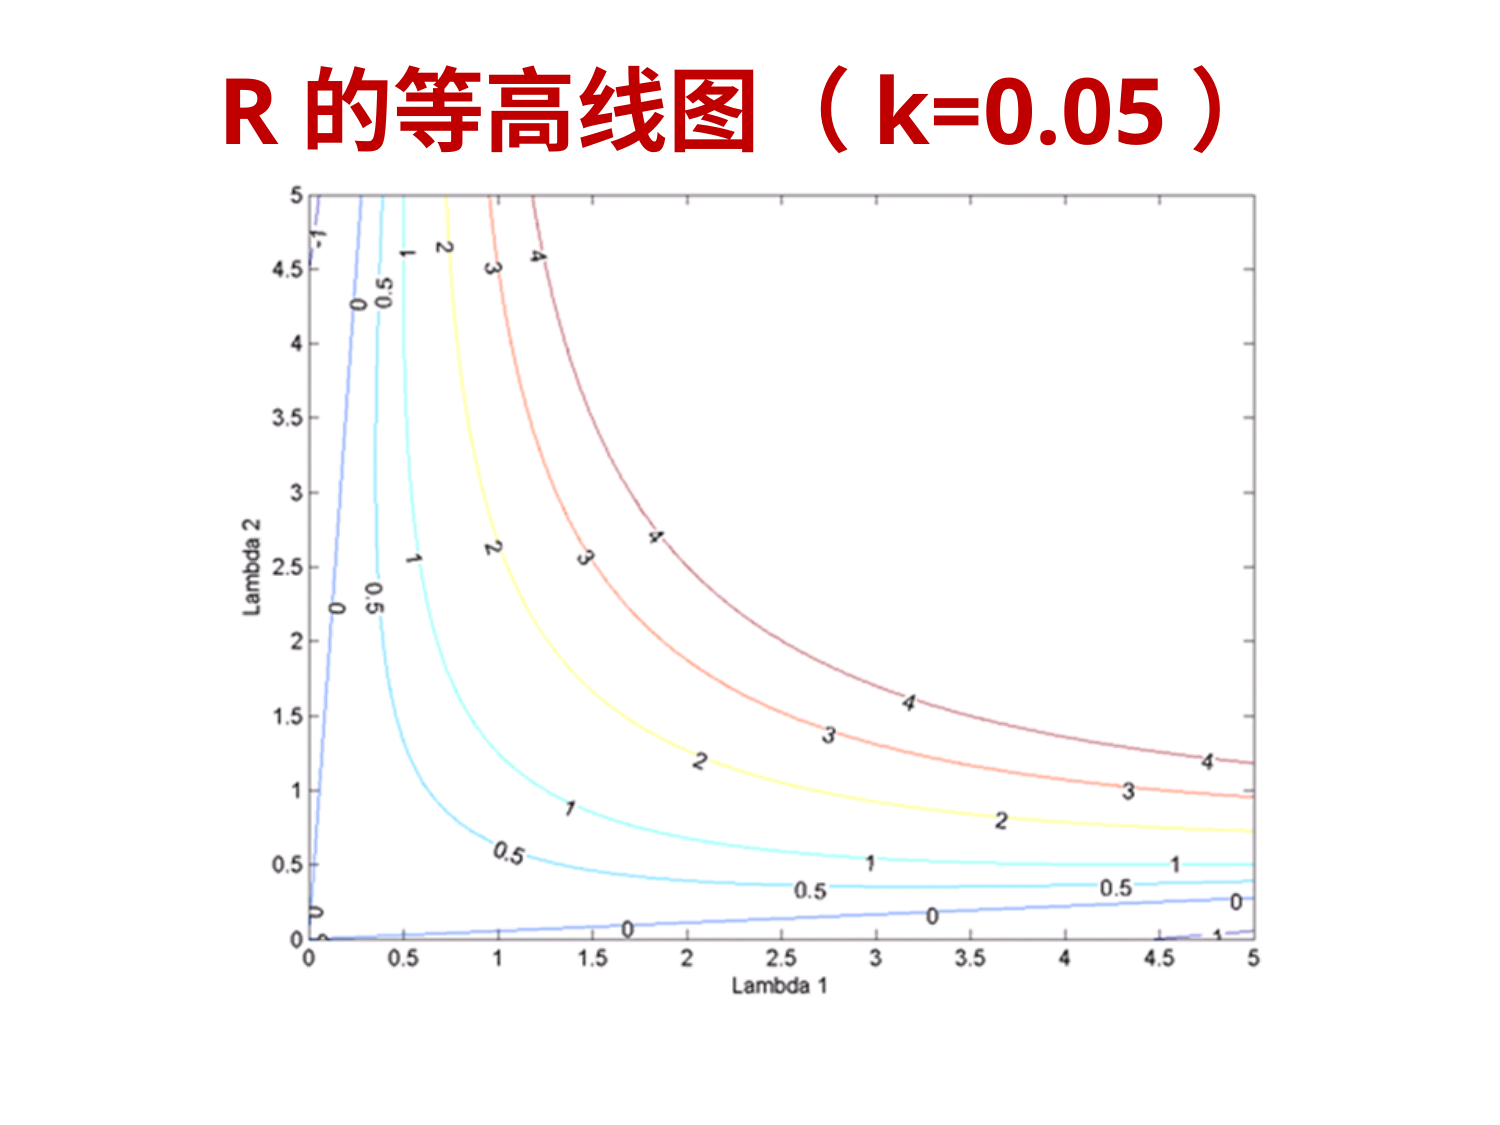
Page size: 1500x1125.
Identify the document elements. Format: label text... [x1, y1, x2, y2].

title R的等高线图（k=0.05） [75, 45, 1425, 233]
picture [232, 163, 1268, 1000]
